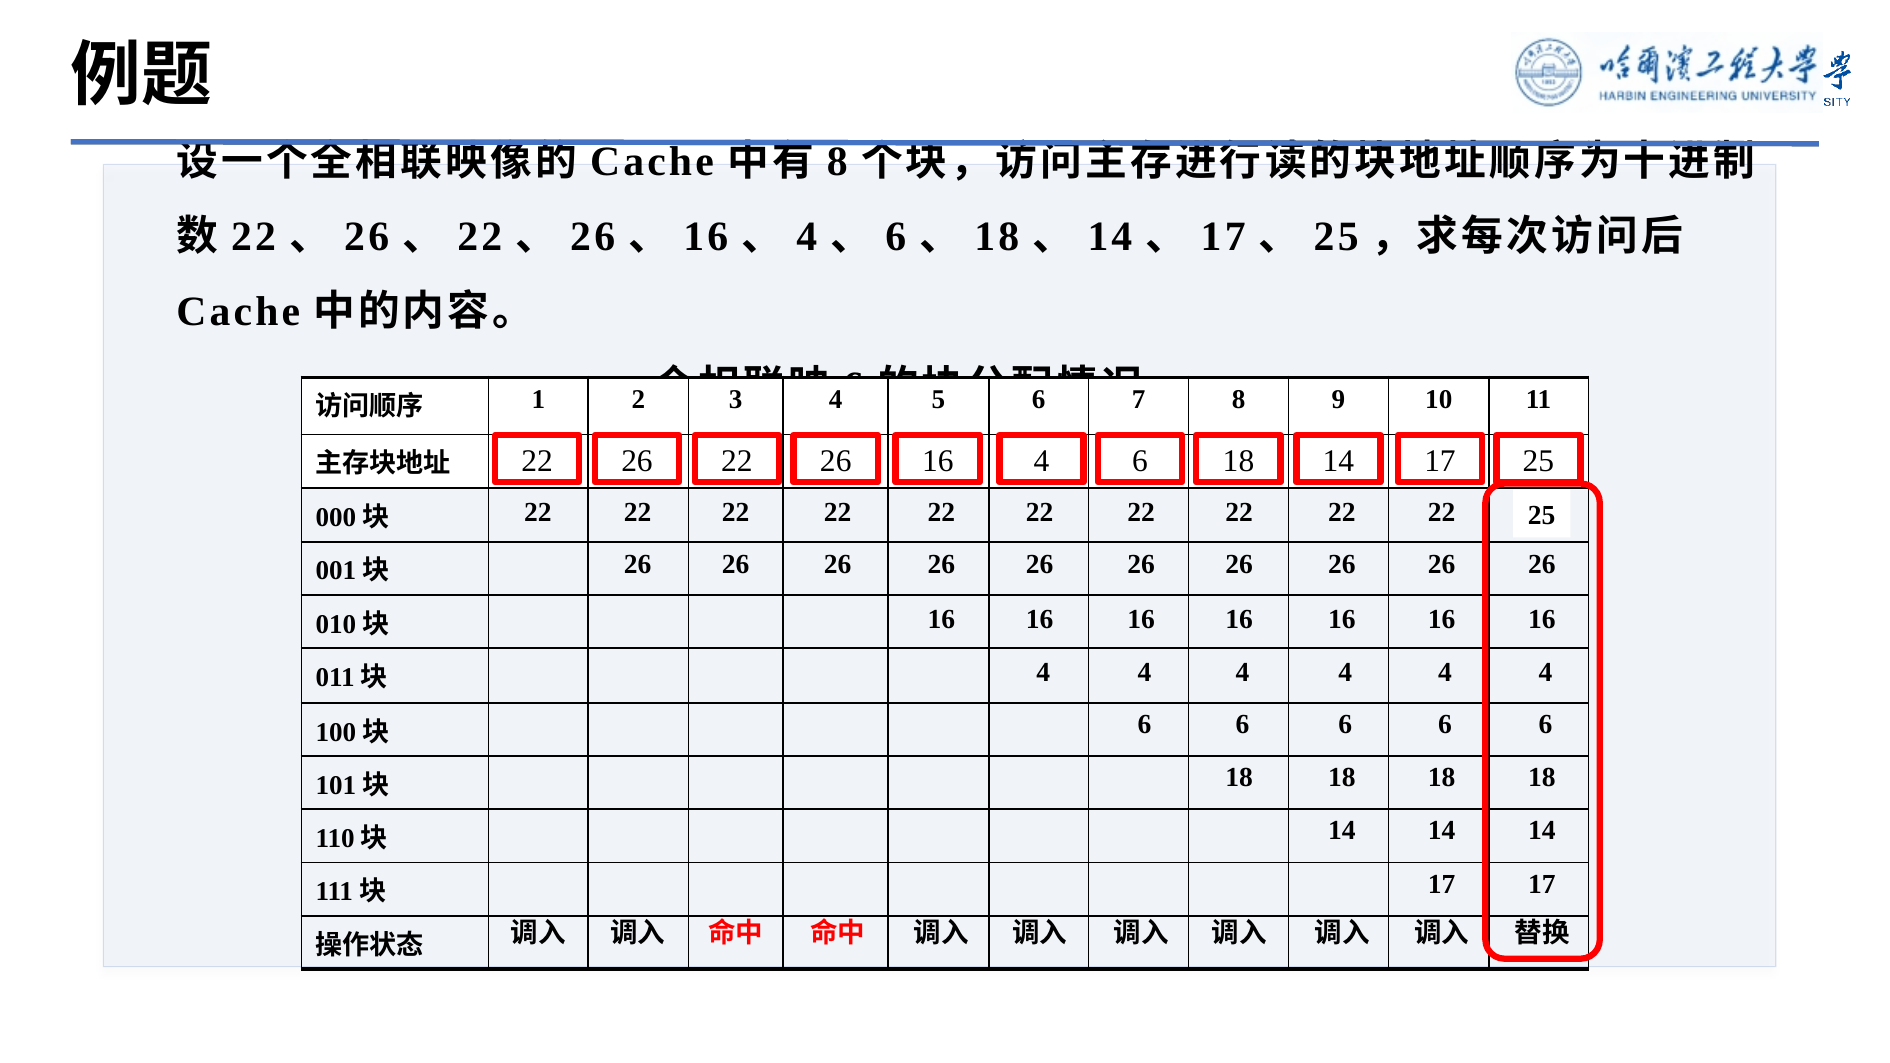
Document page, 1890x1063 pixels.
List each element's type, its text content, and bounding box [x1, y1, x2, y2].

table_cell [1389, 757, 1485, 808]
table_cell [1189, 917, 1288, 967]
table_cell [889, 435, 988, 487]
table_cell [689, 596, 782, 647]
text_box 22 [1313, 486, 1371, 535]
table_cell [784, 543, 887, 594]
table_header 8 [1189, 379, 1288, 434]
table_cell [489, 917, 587, 967]
text_box 6 [1416, 698, 1467, 746]
table_cell [1189, 596, 1288, 647]
text_box 16 [1413, 593, 1471, 642]
text_box 25 [1496, 435, 1581, 483]
table_cell [1389, 596, 1485, 647]
table_cell [784, 435, 887, 487]
text_box 22 [1413, 486, 1471, 535]
table_cell [1189, 810, 1288, 862]
table_cell [589, 596, 688, 647]
table_cell [1189, 704, 1288, 755]
table_cell [784, 863, 887, 915]
table_cell [1289, 917, 1388, 967]
table_cell [589, 489, 688, 541]
table_header 访问顺序 [302, 379, 488, 434]
table_cell [990, 917, 1088, 967]
text_box 26 [609, 538, 667, 587]
table_cell [990, 649, 1088, 702]
table_cell [689, 435, 782, 487]
table_cell [784, 757, 887, 808]
text_box 调入 [1399, 908, 1485, 956]
table_cell [689, 704, 782, 755]
text_box 18 [1196, 435, 1281, 483]
text_box 调入 [1098, 908, 1184, 956]
table_cell [1089, 596, 1188, 647]
text_box 命中 [693, 908, 779, 956]
table_cell [689, 489, 782, 541]
text_box 16 [1112, 593, 1170, 642]
table_cell [489, 489, 587, 541]
table_cell [589, 704, 688, 755]
table_cell [589, 810, 688, 862]
text_box 16 [1313, 593, 1371, 642]
text_box 4 [1014, 646, 1066, 695]
text_box 6 [1316, 698, 1368, 746]
table_cell [1389, 435, 1488, 487]
text_box 18 [1313, 751, 1371, 800]
table_cell [784, 810, 887, 862]
text_box 26 [1413, 538, 1471, 587]
text_box 16 [1210, 593, 1268, 642]
table_cell 001块 [302, 543, 488, 594]
text_box 调入 [1196, 908, 1282, 956]
table_cell [1089, 863, 1188, 915]
table_cell [1490, 954, 1588, 967]
table_cell 011块 [302, 649, 488, 702]
table_cell [889, 543, 988, 594]
picture [1511, 28, 1865, 128]
text_box 6 [1115, 698, 1167, 746]
table_cell [784, 489, 887, 541]
table_cell [1089, 917, 1188, 967]
text_box 设一个全相联映像的Cache中有8个块，访问主存进行读的块地址顺序为十进制数22、26、22、26、16、4、6、18、14、17、25，求每次访问后Cache中的内容。 全相联映6的块分配情况 [86, 249, 1776, 408]
table_cell [489, 757, 587, 808]
text_box 14 [1513, 804, 1571, 853]
text_box 4 [1416, 646, 1467, 695]
text_box 例题 [70, 23, 1819, 118]
text_box 26 [1513, 538, 1571, 587]
table_cell [1289, 704, 1388, 755]
table_cell [589, 543, 688, 594]
text_box 命中 [795, 908, 881, 956]
text_box 6 [1097, 435, 1182, 483]
table_cell [589, 435, 688, 487]
text_box 26 [707, 538, 765, 587]
table_cell [1089, 489, 1188, 541]
table_cell [689, 757, 782, 808]
text_box 22 [495, 435, 580, 483]
table_cell [689, 810, 782, 862]
table_header 3 [689, 379, 782, 434]
table_cell [990, 704, 1088, 755]
table_cell [1389, 917, 1488, 967]
text_box 26 [912, 538, 971, 587]
table_cell 111块 [302, 863, 488, 915]
table_cell [589, 863, 688, 915]
table_cell [1490, 435, 1500, 487]
text_box 17 [1513, 858, 1571, 907]
text_box 调入 [1299, 908, 1385, 956]
table_cell [889, 489, 988, 541]
text_box 调入 [899, 908, 984, 956]
table_cell [1389, 810, 1485, 862]
table_cell 110块 [302, 810, 488, 862]
text_box 22 [707, 486, 765, 535]
text_box 替换 [1499, 908, 1585, 956]
table_cell [1189, 435, 1288, 487]
table_header 2 [589, 379, 688, 434]
text_box 18 [1210, 751, 1268, 800]
table_cell [990, 489, 1088, 541]
table_cell [589, 917, 688, 967]
table_cell [689, 543, 782, 594]
text_box 22 [694, 435, 780, 483]
text_box 18 [1413, 751, 1471, 800]
text_box 调入 [495, 908, 581, 956]
text_box 26 [1313, 538, 1371, 587]
table_cell [1581, 435, 1588, 484]
table_cell [489, 649, 587, 702]
table_cell [990, 757, 1088, 808]
text_box 22 [1011, 486, 1069, 535]
text_box 调入 [595, 908, 681, 956]
table_cell [689, 649, 782, 702]
text_box 22 [809, 486, 867, 535]
text_box 4 [1516, 646, 1568, 695]
text_box 4 [1115, 646, 1167, 695]
table_header 6 [990, 379, 1088, 434]
text_box 26 [1011, 538, 1069, 587]
table_cell [589, 649, 688, 702]
table_cell [1089, 757, 1188, 808]
table_cell [1289, 435, 1388, 487]
table_cell [990, 810, 1088, 862]
table_cell [1389, 863, 1485, 915]
table_cell [489, 863, 587, 915]
table_cell 操作状态 [302, 917, 488, 967]
text_box 14 [1296, 435, 1381, 483]
text_box 22 [1112, 486, 1170, 535]
table_cell [1289, 863, 1388, 915]
text_box 22 [912, 486, 971, 535]
table_cell [990, 596, 1088, 647]
table_cell [889, 704, 988, 755]
text_box 14 [1413, 804, 1471, 853]
text_box [1485, 483, 1600, 959]
table_cell [1189, 863, 1288, 915]
table_cell [889, 810, 988, 862]
table_cell [489, 810, 587, 862]
table_cell [689, 917, 782, 967]
table_cell [1089, 435, 1188, 487]
table_cell 主存块地址 [302, 435, 488, 487]
table_cell 101块 [302, 757, 488, 808]
table_cell [1289, 543, 1388, 594]
table_cell 000块 [302, 489, 488, 541]
table_cell [1389, 489, 1488, 541]
text_box 16 [1011, 593, 1069, 642]
table_cell [489, 596, 587, 647]
table_cell [589, 757, 688, 808]
table_cell [489, 704, 587, 755]
table_cell [889, 649, 988, 702]
table_cell [1189, 489, 1288, 541]
table_header 7 [1089, 379, 1188, 434]
text_box 26 [1210, 538, 1268, 587]
table_cell [990, 435, 1088, 487]
text_box 17 [1398, 435, 1483, 483]
text_box 18 [1513, 751, 1571, 800]
table_cell [990, 863, 1088, 915]
table_cell [1389, 543, 1485, 594]
text_box 4 [999, 435, 1084, 483]
table_header 1 [489, 379, 587, 434]
table_header 10 [1389, 379, 1488, 434]
table_cell [1289, 596, 1388, 647]
text_box 6 [1516, 698, 1568, 746]
table_cell [1089, 649, 1188, 702]
table_cell [1389, 704, 1485, 755]
text_box 26 [809, 538, 867, 587]
table_cell 100块 [302, 704, 488, 755]
text_box 22 [509, 486, 567, 535]
text_box 25 [1513, 489, 1571, 538]
table_header 4 [784, 379, 887, 434]
table_cell [1289, 810, 1388, 862]
text_box 16 [912, 593, 971, 642]
text_box 4 [1316, 646, 1368, 695]
table_cell [784, 649, 887, 702]
table_cell [489, 435, 587, 487]
table_cell [784, 704, 887, 755]
table_cell [1289, 649, 1388, 702]
table_cell [1389, 649, 1485, 702]
table_cell [1289, 489, 1388, 541]
table_cell [889, 863, 988, 915]
text_box 16 [895, 435, 980, 483]
table_cell [1289, 757, 1388, 808]
text_box 26 [793, 435, 878, 483]
table_cell [990, 543, 1088, 594]
table_cell [1089, 810, 1188, 862]
table_cell [1089, 704, 1188, 755]
table_cell [784, 917, 887, 967]
table_cell [889, 757, 988, 808]
table_cell [889, 596, 988, 647]
text_box 26 [594, 435, 680, 483]
table_cell [1189, 649, 1288, 702]
table_cell [489, 543, 587, 594]
text_box 6 [1213, 698, 1265, 746]
table_cell [1189, 543, 1288, 594]
table_header 5 [889, 379, 988, 434]
table_cell [1189, 757, 1288, 808]
table_cell [1089, 543, 1188, 594]
text_box 26 [1112, 538, 1170, 587]
table_cell [689, 863, 782, 915]
table_header 9 [1289, 379, 1388, 434]
text_box [102, 163, 1777, 968]
text_box 4 [1213, 646, 1265, 695]
text_box 调入 [997, 908, 1083, 956]
text_box 22 [1210, 486, 1268, 535]
table_cell 010块 [302, 596, 488, 647]
text_box 16 [1513, 593, 1571, 642]
table_cell [889, 917, 988, 967]
text_box 14 [1313, 804, 1371, 853]
table_header 11 [1490, 379, 1588, 434]
text_box 22 [609, 486, 667, 535]
table_cell [784, 596, 887, 647]
text_box 17 [1413, 858, 1471, 907]
